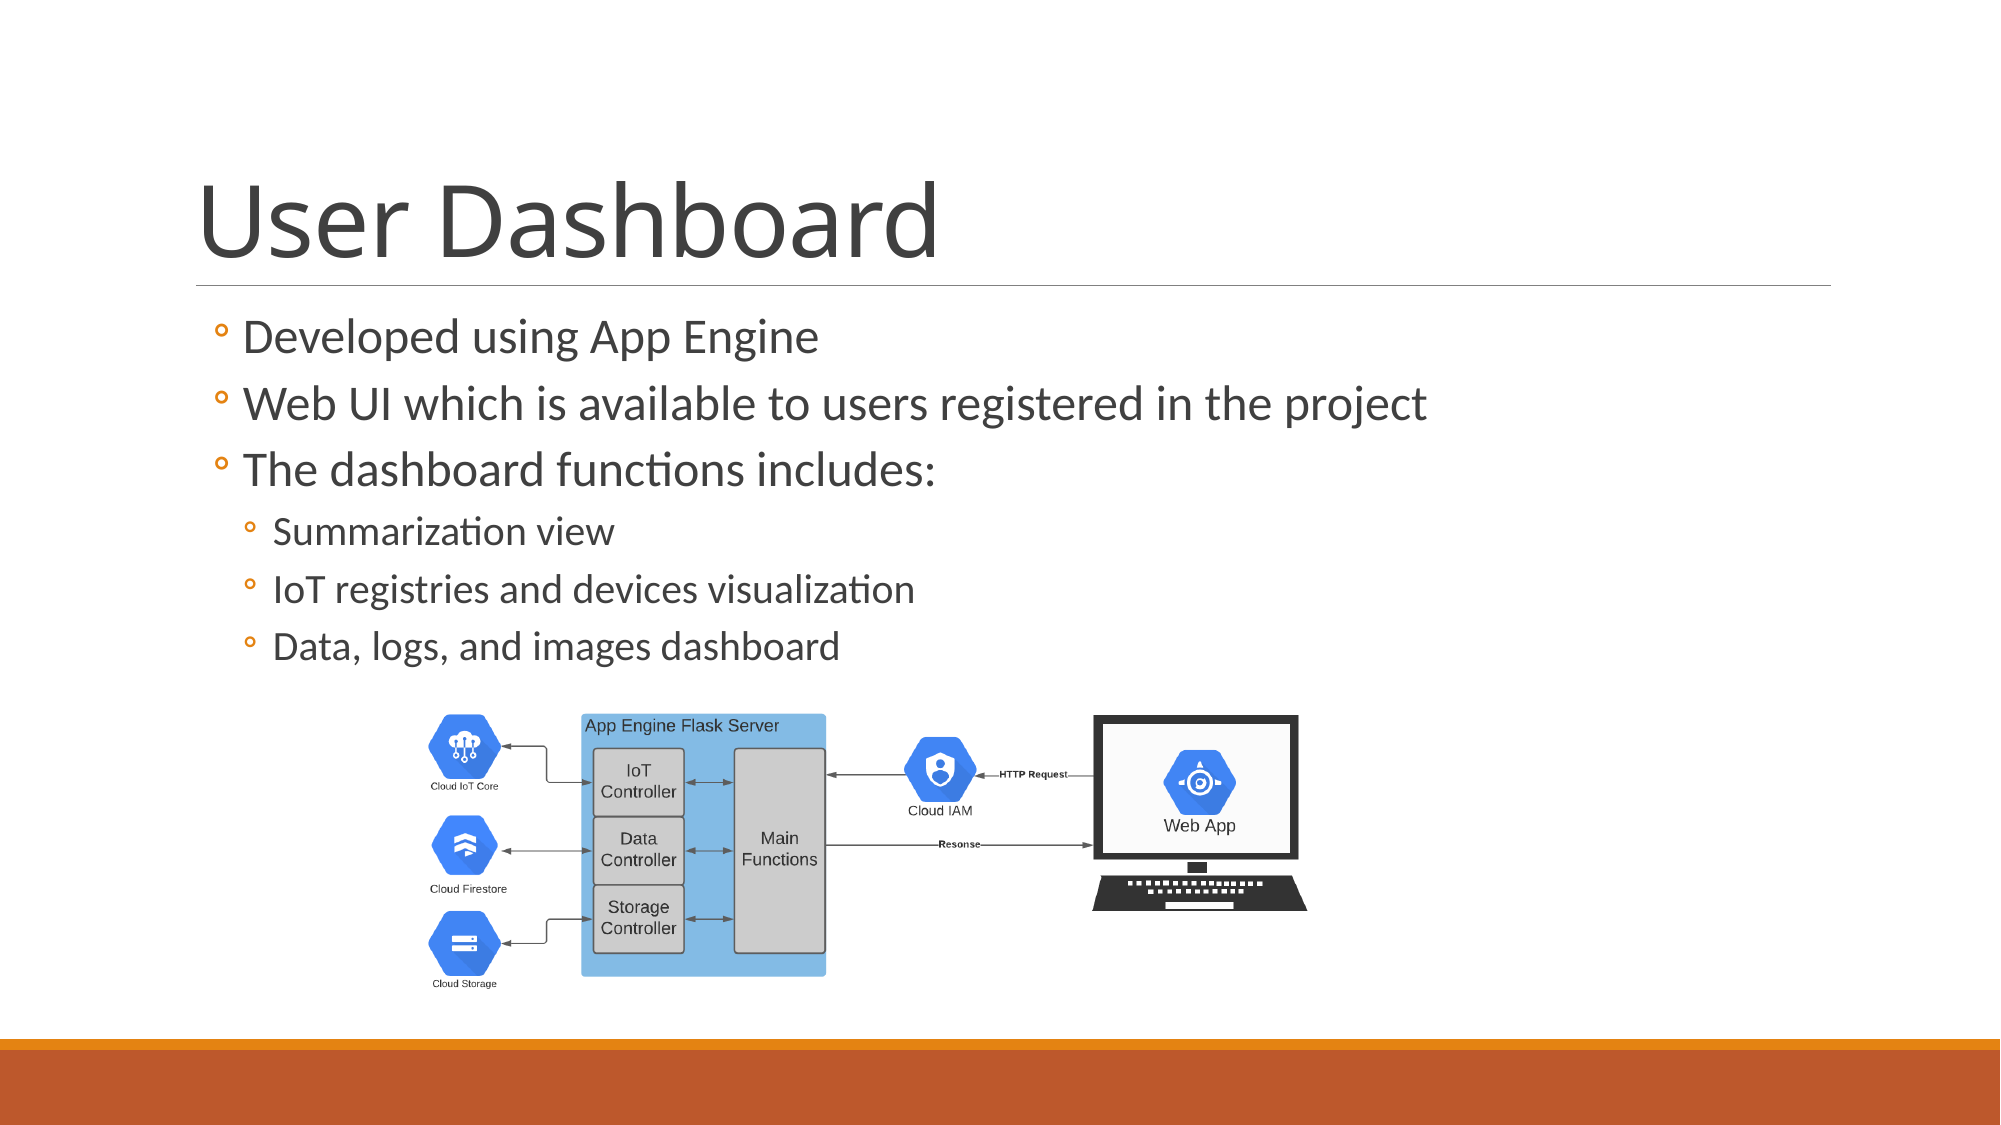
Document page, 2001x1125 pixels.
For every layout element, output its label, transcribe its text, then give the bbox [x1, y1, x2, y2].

title User Dashboard [180, 47, 1830, 285]
list Developed using App Engine Web UI which is available to users registered in the project The dashboard functions includes: Summarization view IoT registries and devices visualization Data, logs, and images dashboard [180, 302, 1830, 963]
picture [401, 684, 1318, 1020]
